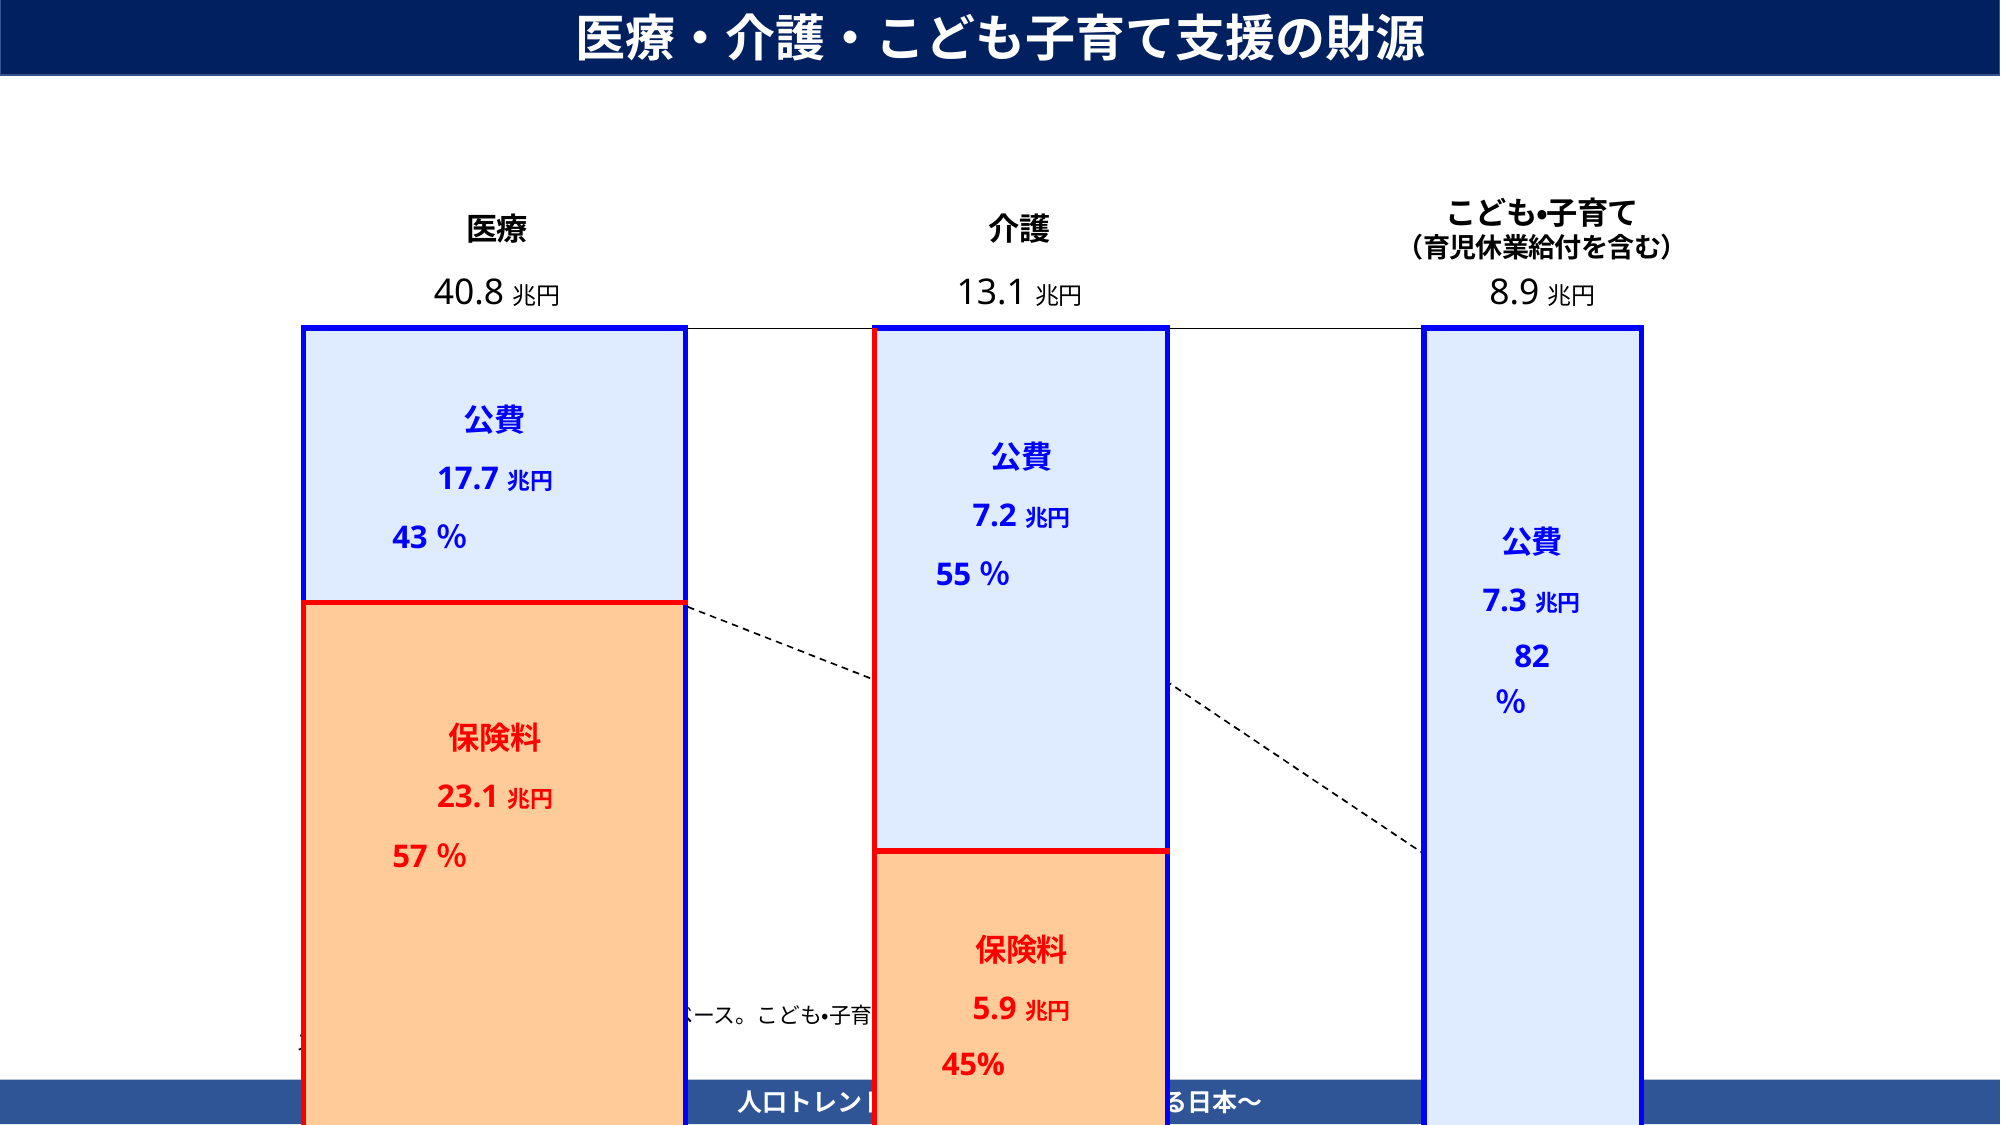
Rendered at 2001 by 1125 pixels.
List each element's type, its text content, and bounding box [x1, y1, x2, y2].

table_header 公費 17.7兆円 43％ [306, 331, 683, 600]
table_header 公費 7.3兆円 82％ [1427, 331, 1639, 1125]
table_header [688, 329, 872, 1125]
table_header [1170, 329, 1421, 1125]
table_cell 保険料 5.9兆円 45% [877, 854, 1165, 1125]
text_box 介護 13.1兆円 [953, 188, 1087, 312]
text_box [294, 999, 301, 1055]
table_cell 保険料 23.1兆円 57％ [306, 605, 683, 1125]
table_header 公費 7.2兆円 55％ [877, 331, 1165, 848]
text_box 医療 40.8兆円 [430, 188, 564, 312]
text_box こども・子育て （育児休業給付を含む） 8.9兆円 [1395, 190, 1689, 312]
text_box 人口トレンド～減速する世界、縮小する日本～ [1644, 1079, 2000, 1125]
text_box 人口トレンド～減速する世界、縮小する日本～ [0, 1079, 301, 1125]
text_box 医療・介護・こども子育て支援の財源 [0, 0, 2000, 76]
